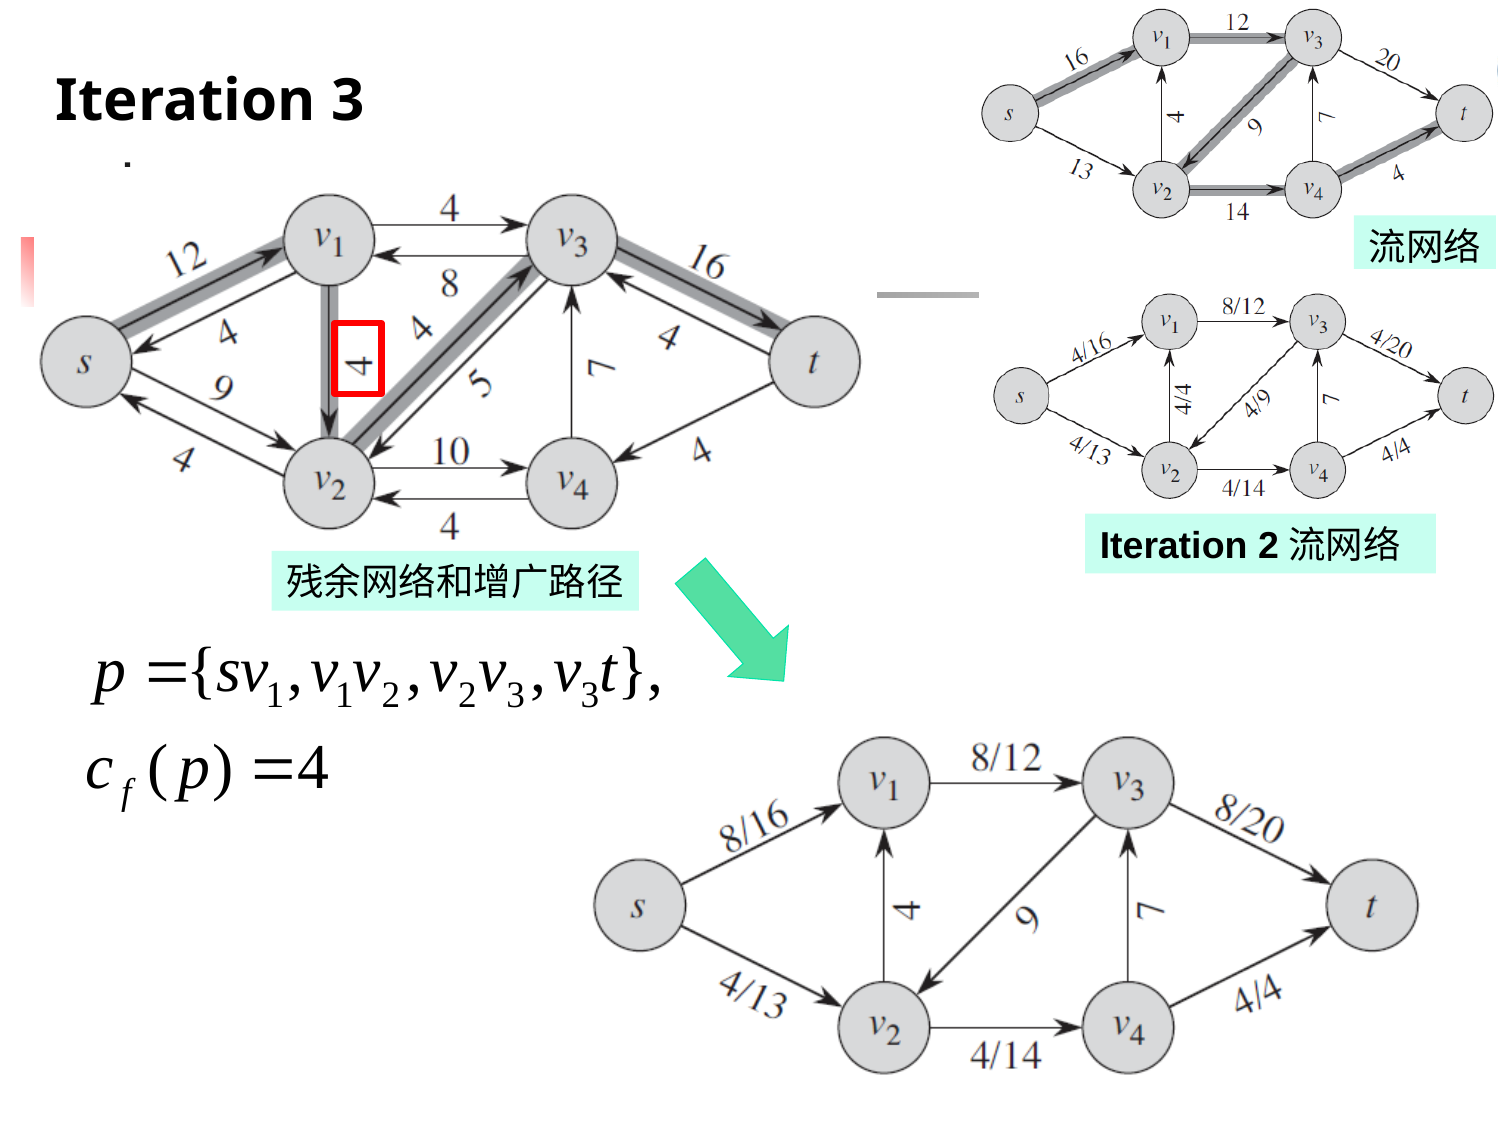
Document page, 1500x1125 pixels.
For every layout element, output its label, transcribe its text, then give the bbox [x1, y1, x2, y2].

picture [977, 3, 1498, 232]
text_box [674, 557, 789, 682]
text_box Iteration 2流网络 [1085, 513, 1436, 574]
text_box 流网络 [1353, 232, 1496, 269]
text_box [76, 631, 673, 824]
picture [580, 716, 1432, 1094]
picture [979, 269, 1500, 509]
text_box 残余网络和增广路径 [271, 550, 639, 611]
picture [34, 167, 877, 550]
text_box Iteration 3 [41, 54, 396, 140]
